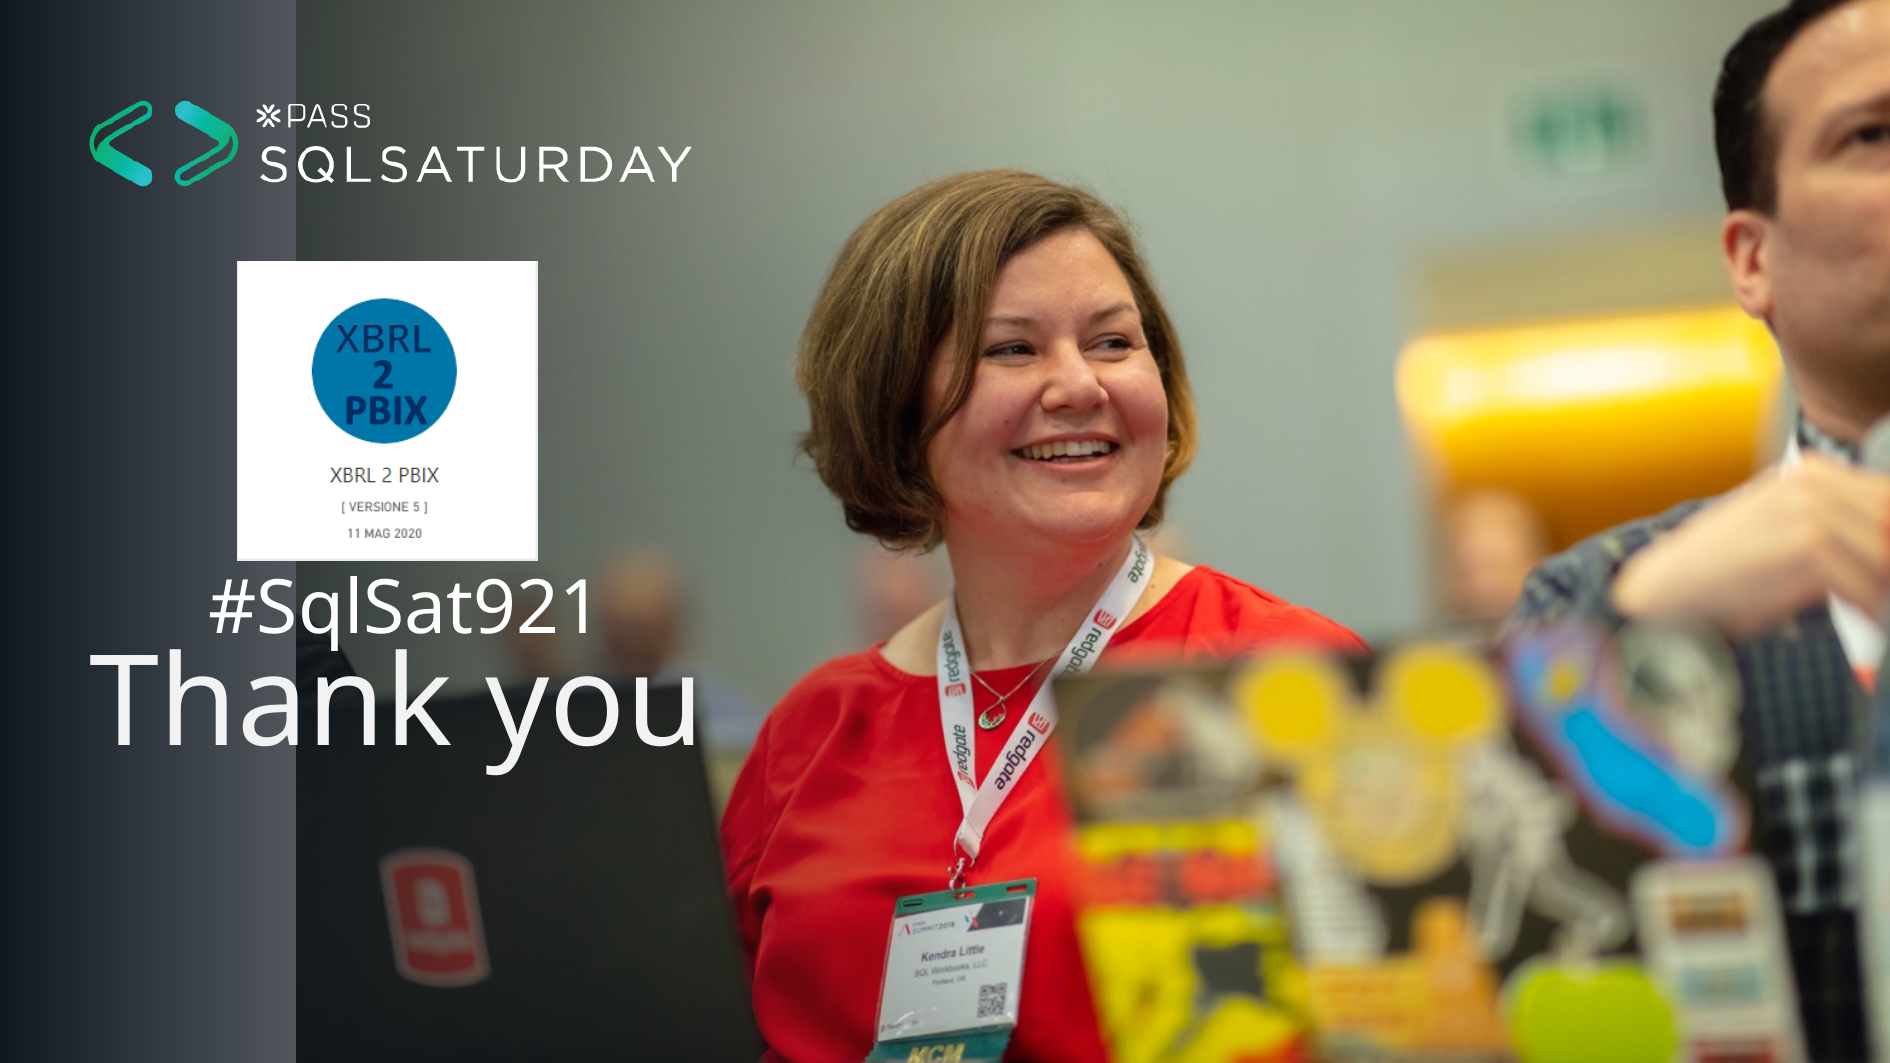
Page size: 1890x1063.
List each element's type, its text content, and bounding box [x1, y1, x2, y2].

picture [236, 260, 538, 561]
picture [36, 0, 1890, 1063]
text_box #SqlSat921 [58, 236, 753, 1004]
